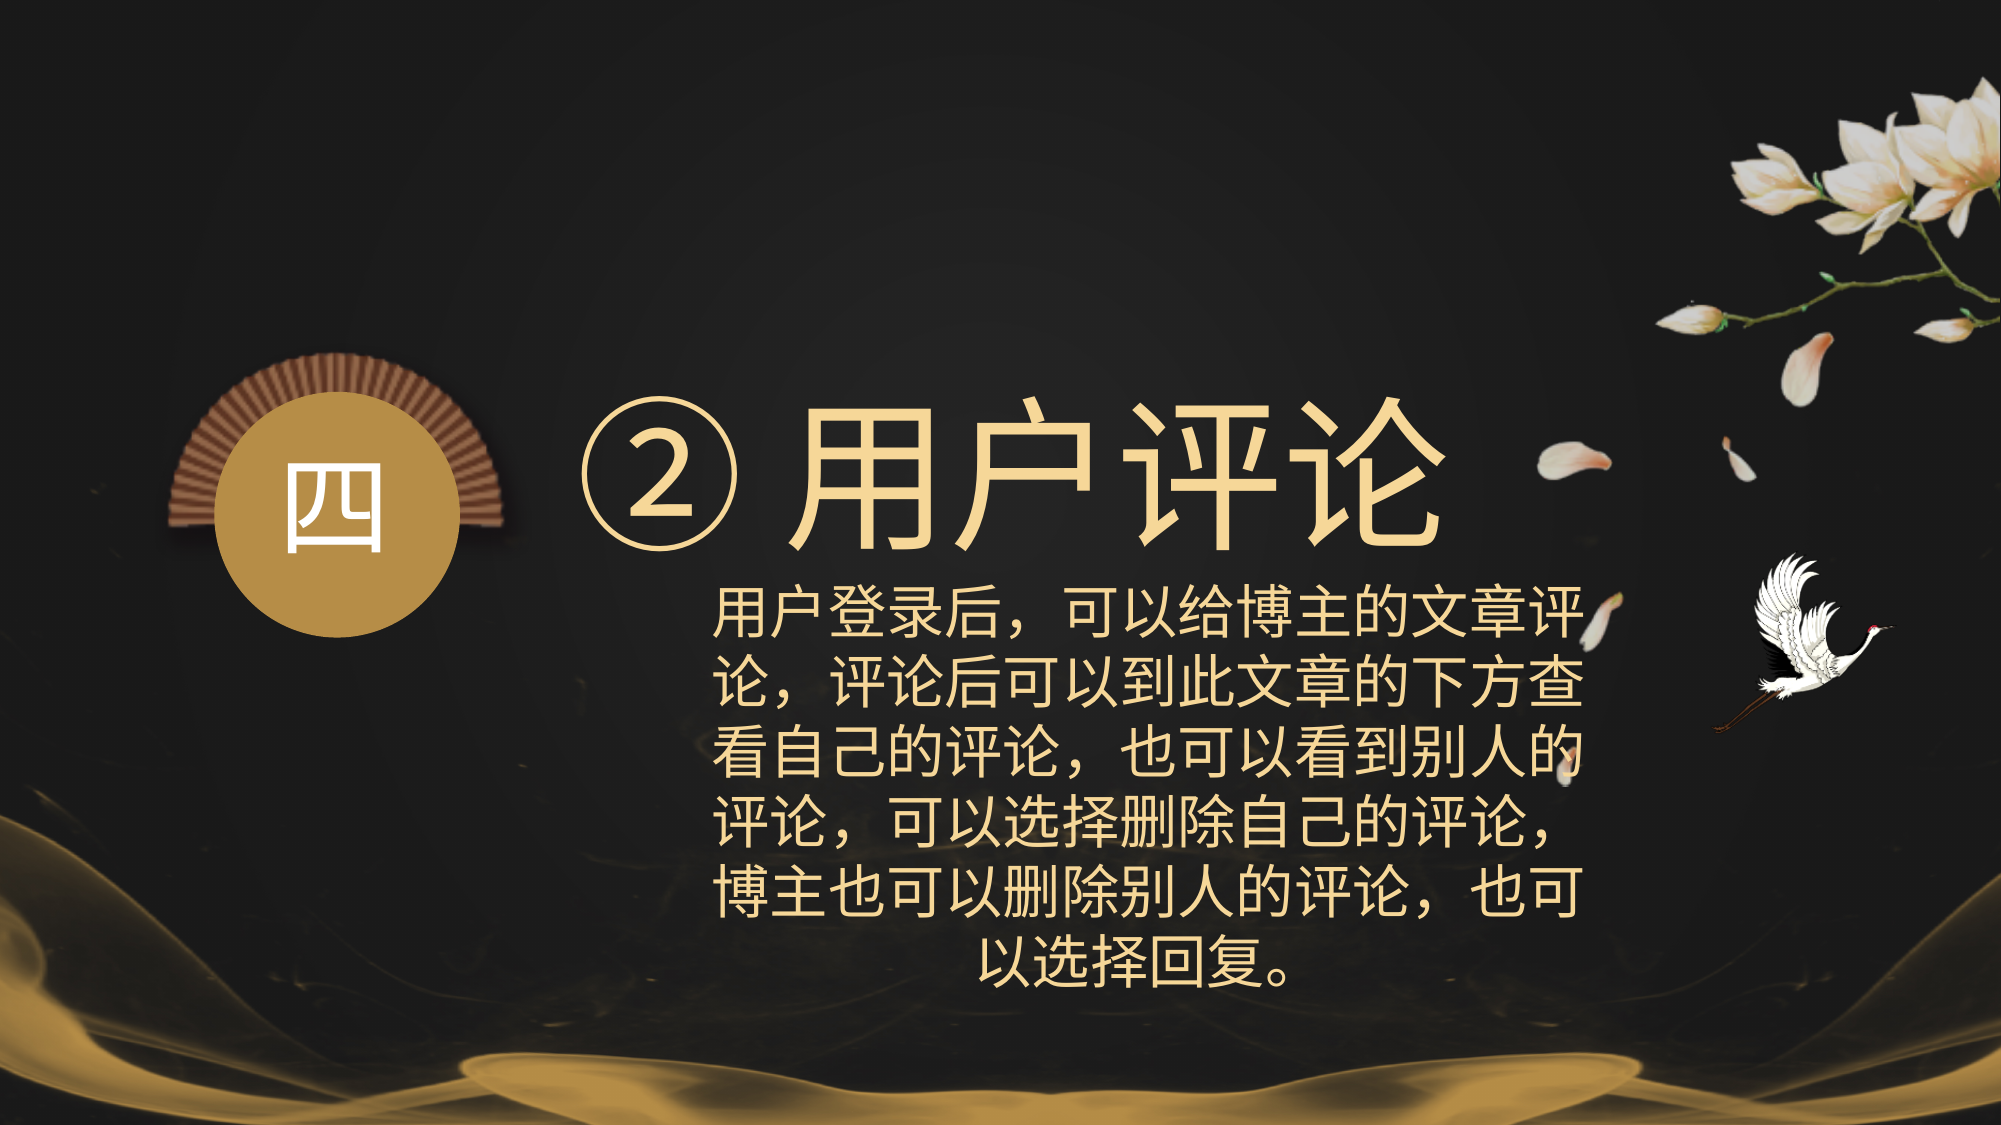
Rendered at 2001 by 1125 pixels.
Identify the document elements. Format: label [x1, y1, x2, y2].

text_box [102, 333, 572, 638]
picture [0, 0, 2001, 1125]
